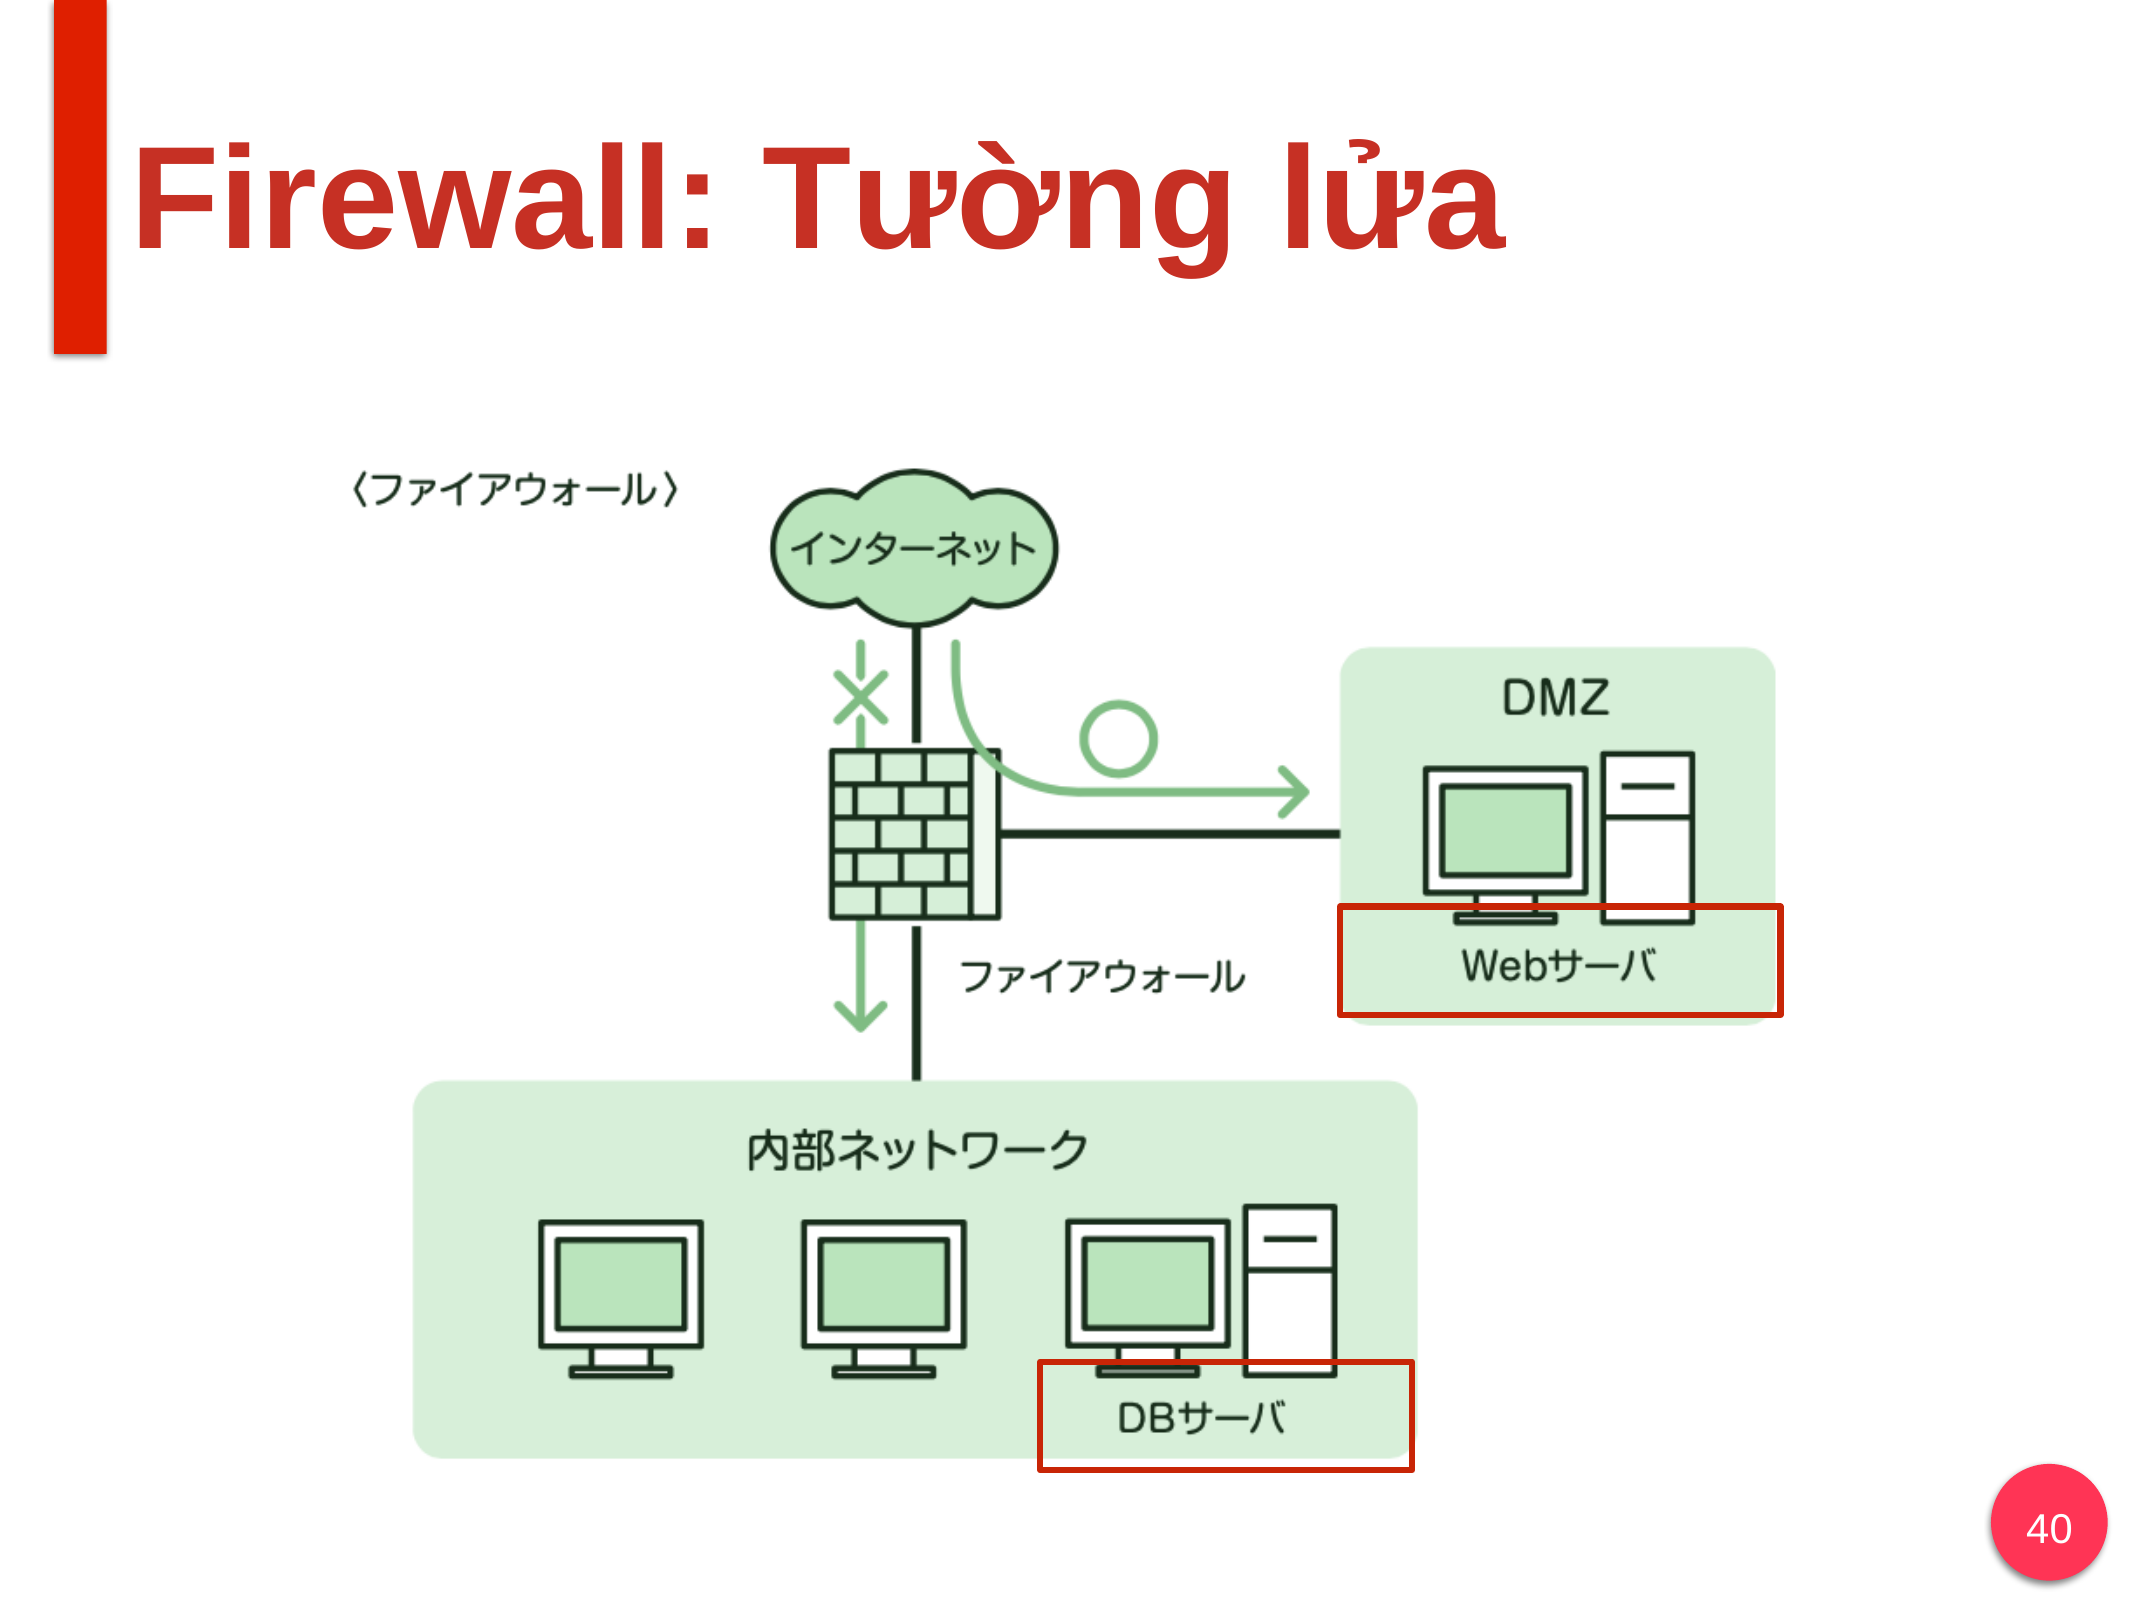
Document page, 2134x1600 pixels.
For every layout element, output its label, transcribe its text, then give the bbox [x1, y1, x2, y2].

title Firewall: Tường lửa [122, 18, 2030, 336]
slide_number 40 [2012, 1493, 2087, 1600]
picture [331, 448, 1803, 1473]
